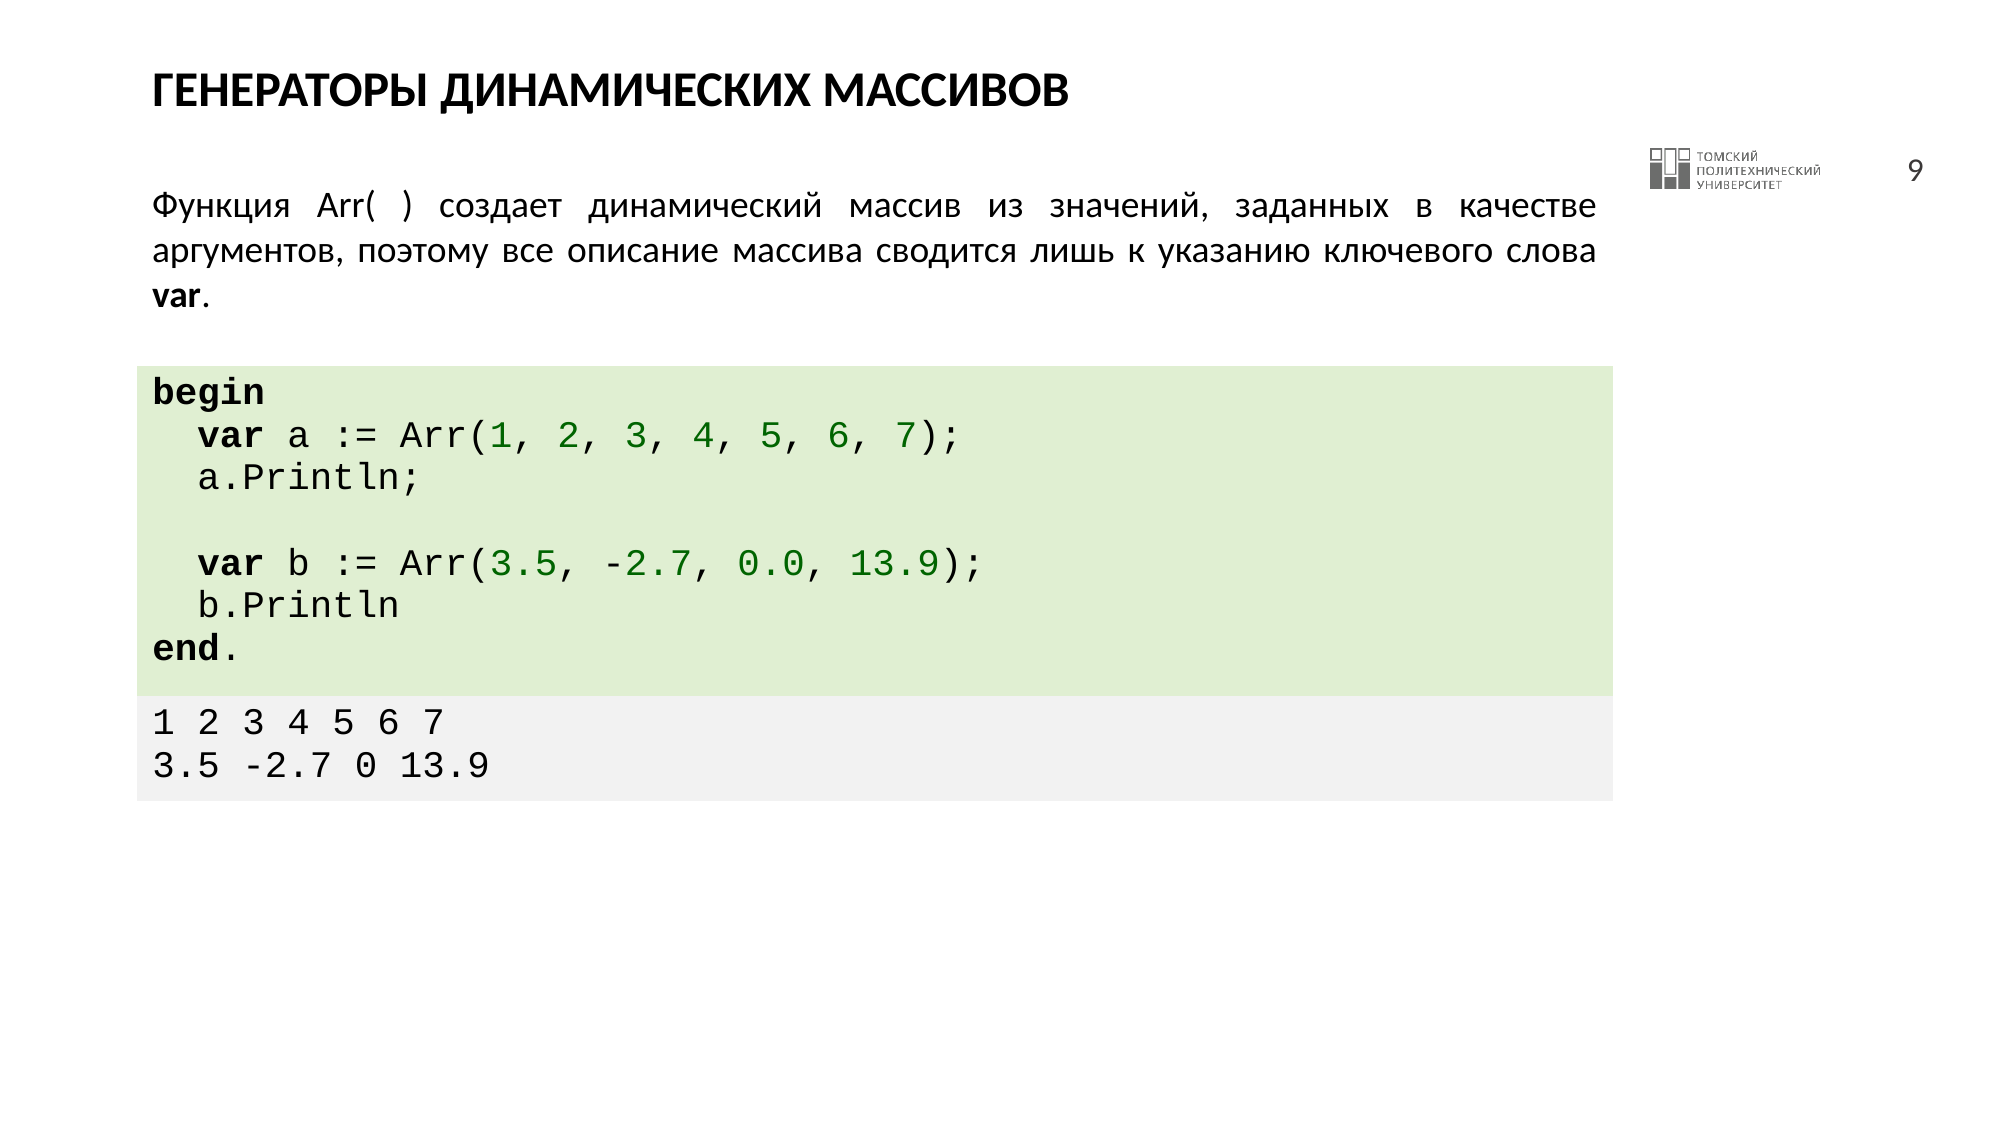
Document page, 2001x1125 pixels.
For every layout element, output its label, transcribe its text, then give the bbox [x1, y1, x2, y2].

table_cell 1 2 3 4 5 6 7 3.5 -2.7 0 13.9 [137, 696, 1613, 801]
text_box Функция Arr( ) создает динамический массив из значений, заданных в качестве аргументов, поэтому все описание массива сводится лишь к указанию ключевого слова var. [137, 172, 1614, 323]
title ГЕНЕРАТОРЫ ДИНАМИЧЕСКИХ МАССИВОВ [137, 24, 1755, 156]
table_header begin var a := Arr(1, 2, 3, 4, 5, 6, 7); a.Println; var b := Arr(3.5, -2.7, 0.0, 13.9); b.Println end. [137, 366, 1613, 696]
picture [1650, 148, 1820, 189]
